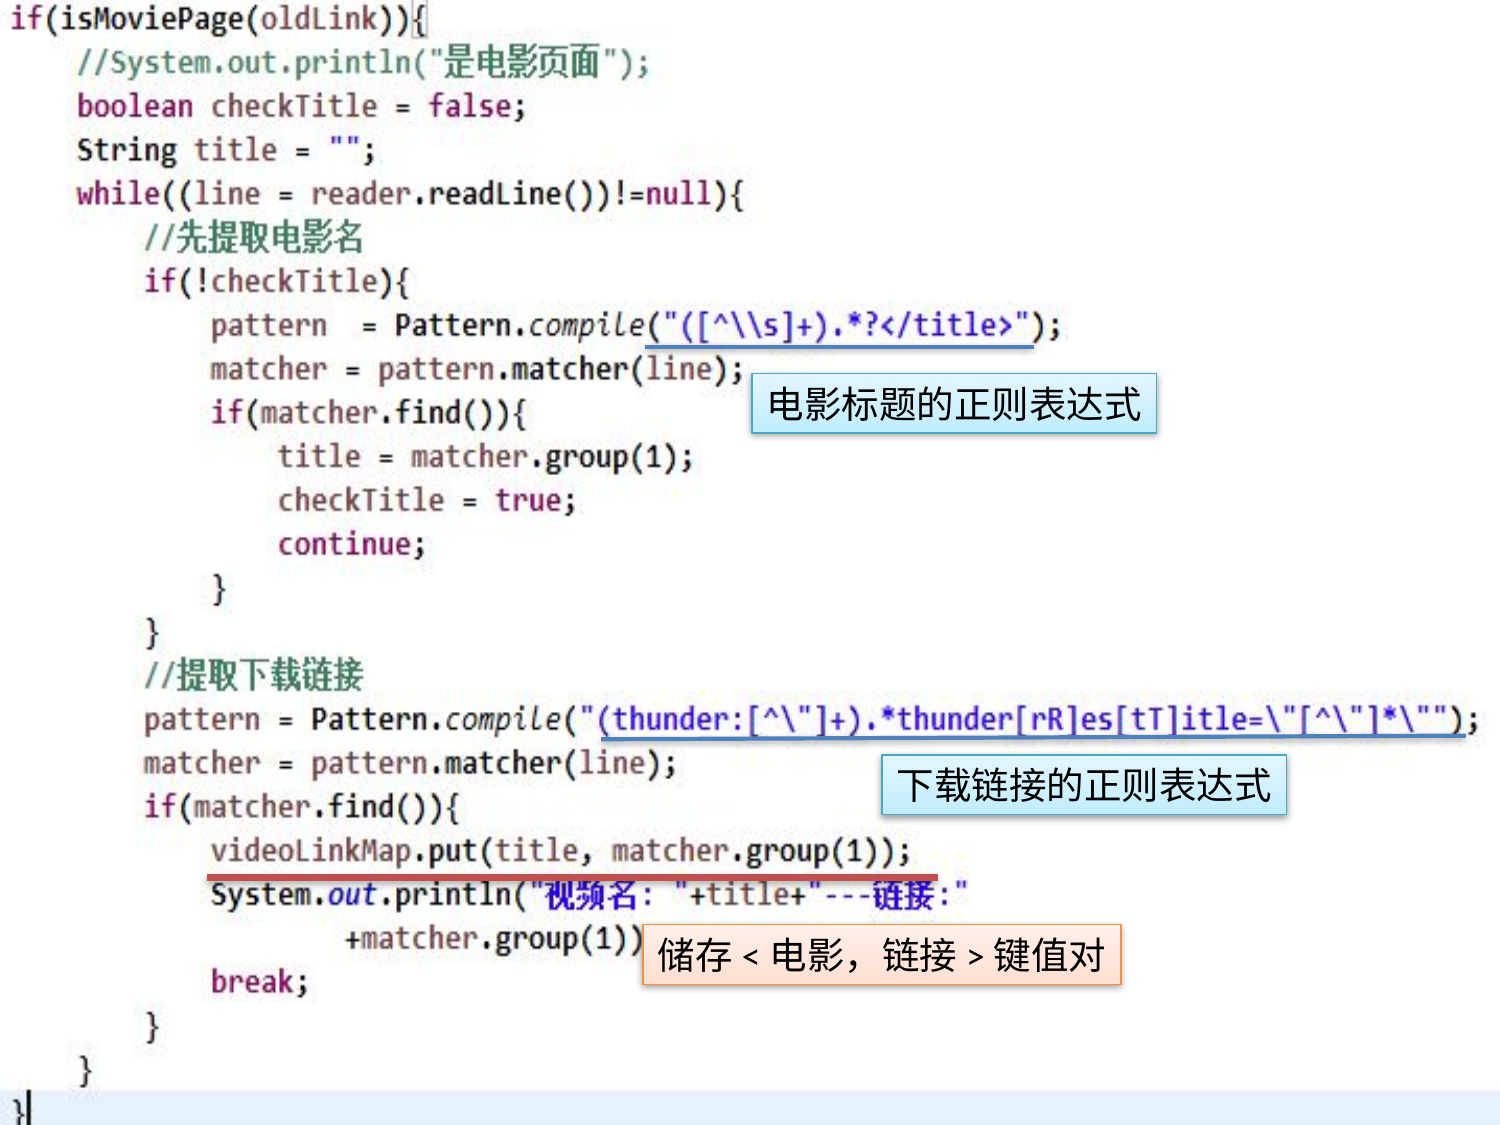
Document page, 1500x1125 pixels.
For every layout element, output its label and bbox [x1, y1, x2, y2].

picture [0, 0, 1500, 1125]
text_box [600, 735, 1467, 740]
